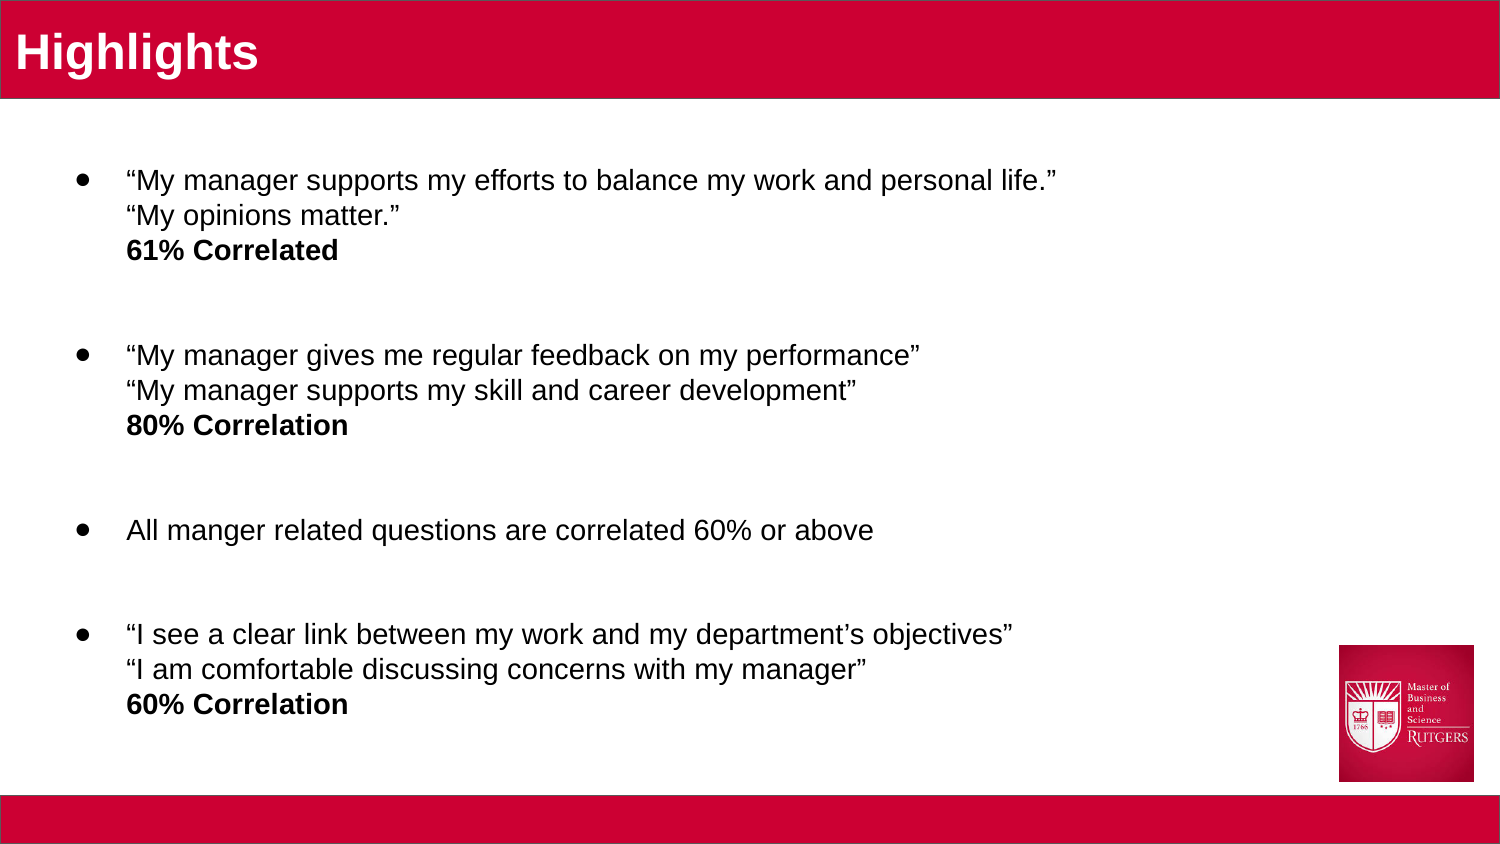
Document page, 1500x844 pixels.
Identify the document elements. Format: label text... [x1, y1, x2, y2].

text_box “My manager supports my efforts to balance my work and personal life.” “My opinions matter.” 61% Correlated “My manager gives me regular feedback on my performance” “My manager supports my skill and career development” 80% Correlation All manger related questions are correlated 60% or above “I see a clear link between my work and my department’s objectives” “I am comfortable discussing concerns with my manager” 60% Correlation [36, 146, 1463, 751]
text_box [0, 795, 1500, 844]
text_box Highlights [0, 0, 1500, 99]
picture [1338, 645, 1474, 782]
